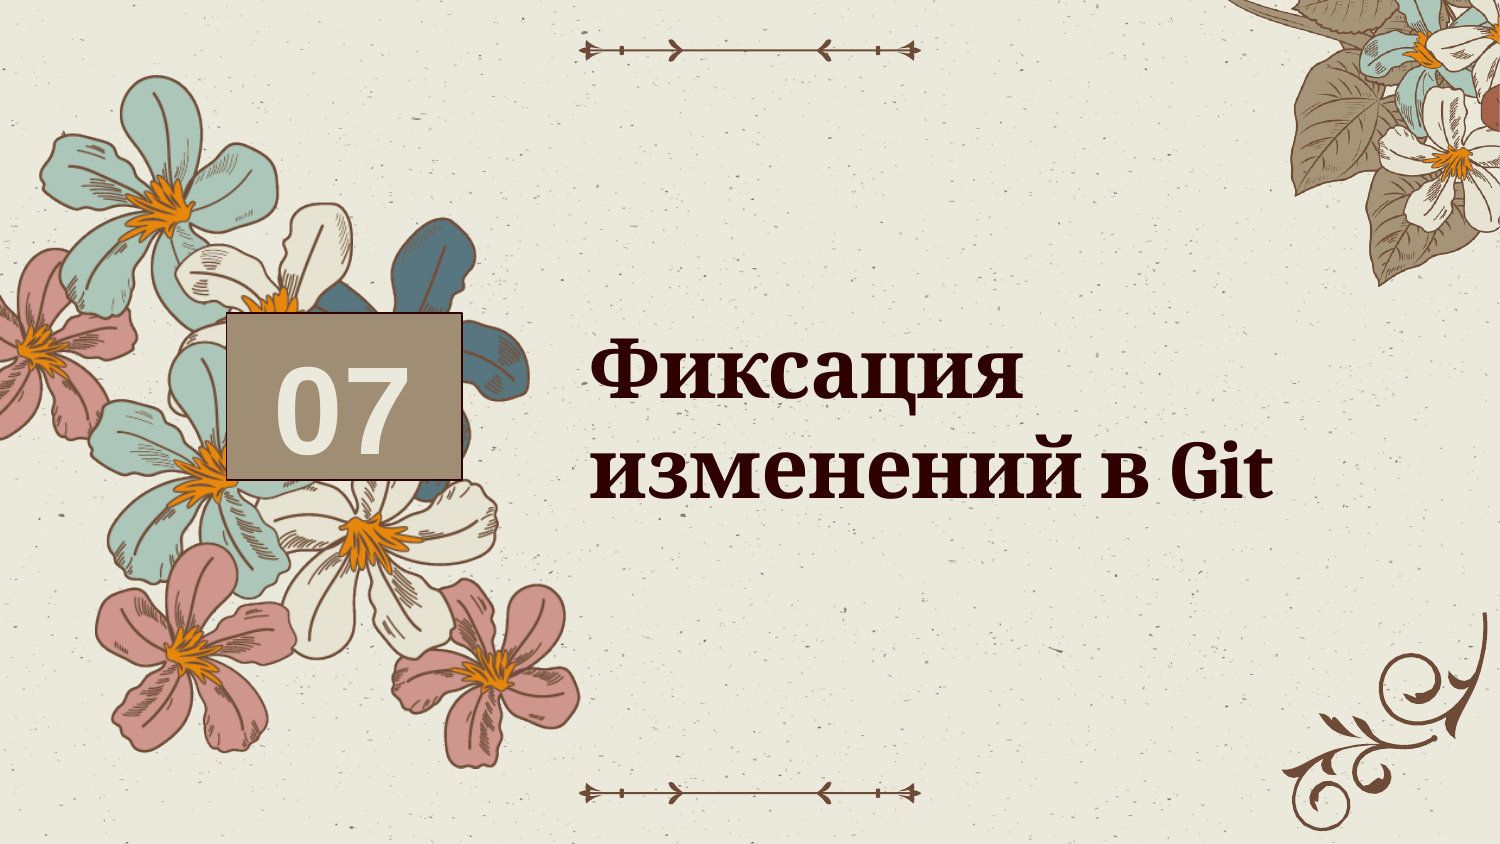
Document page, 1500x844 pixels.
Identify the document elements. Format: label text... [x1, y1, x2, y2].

text_box 07 [226, 313, 462, 480]
picture [0, 0, 1500, 844]
title Фиксация изменений в Git [587, 313, 1290, 516]
